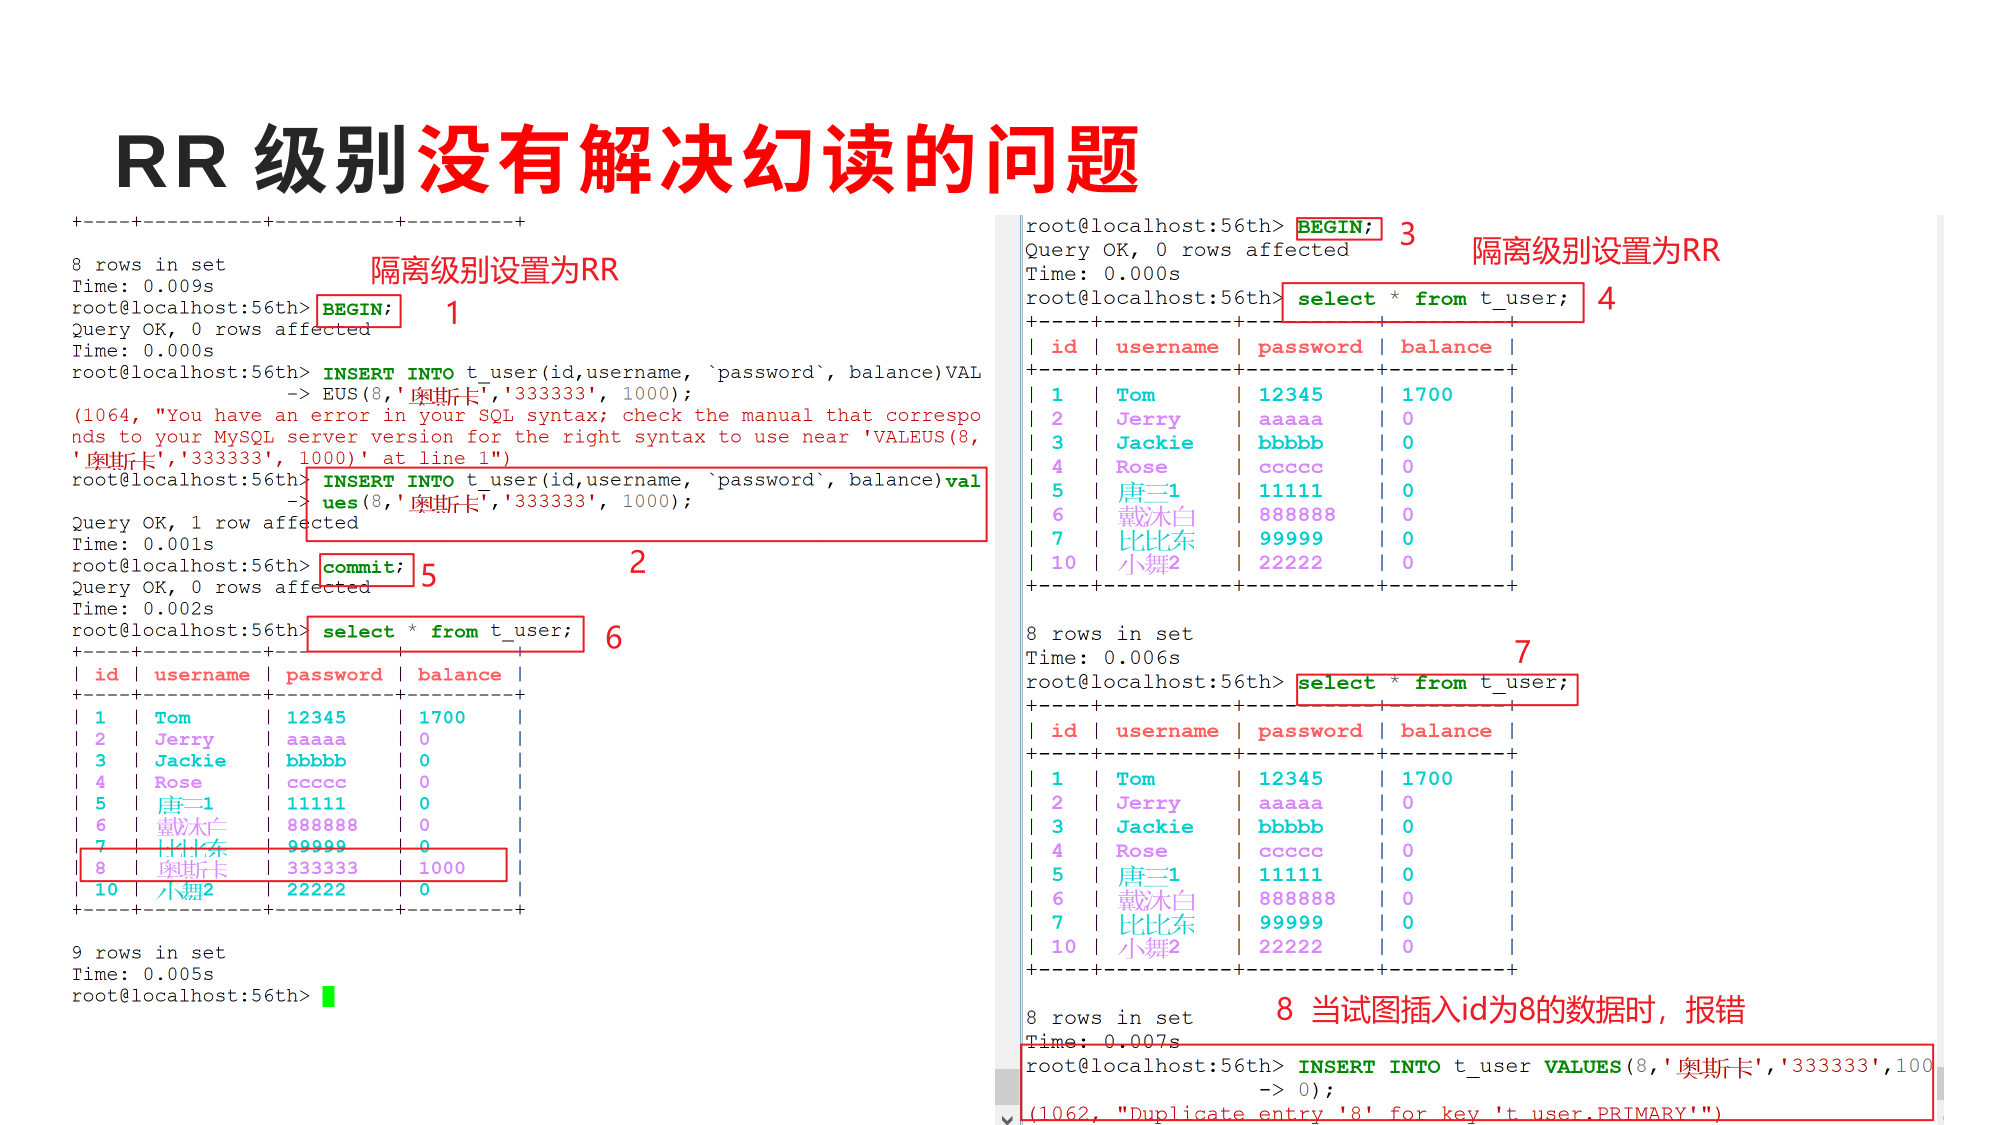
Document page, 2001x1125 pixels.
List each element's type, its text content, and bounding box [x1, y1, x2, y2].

picture [72, 214, 1945, 1125]
title RR级别没有解决幻读的问题 [99, 99, 1900, 214]
